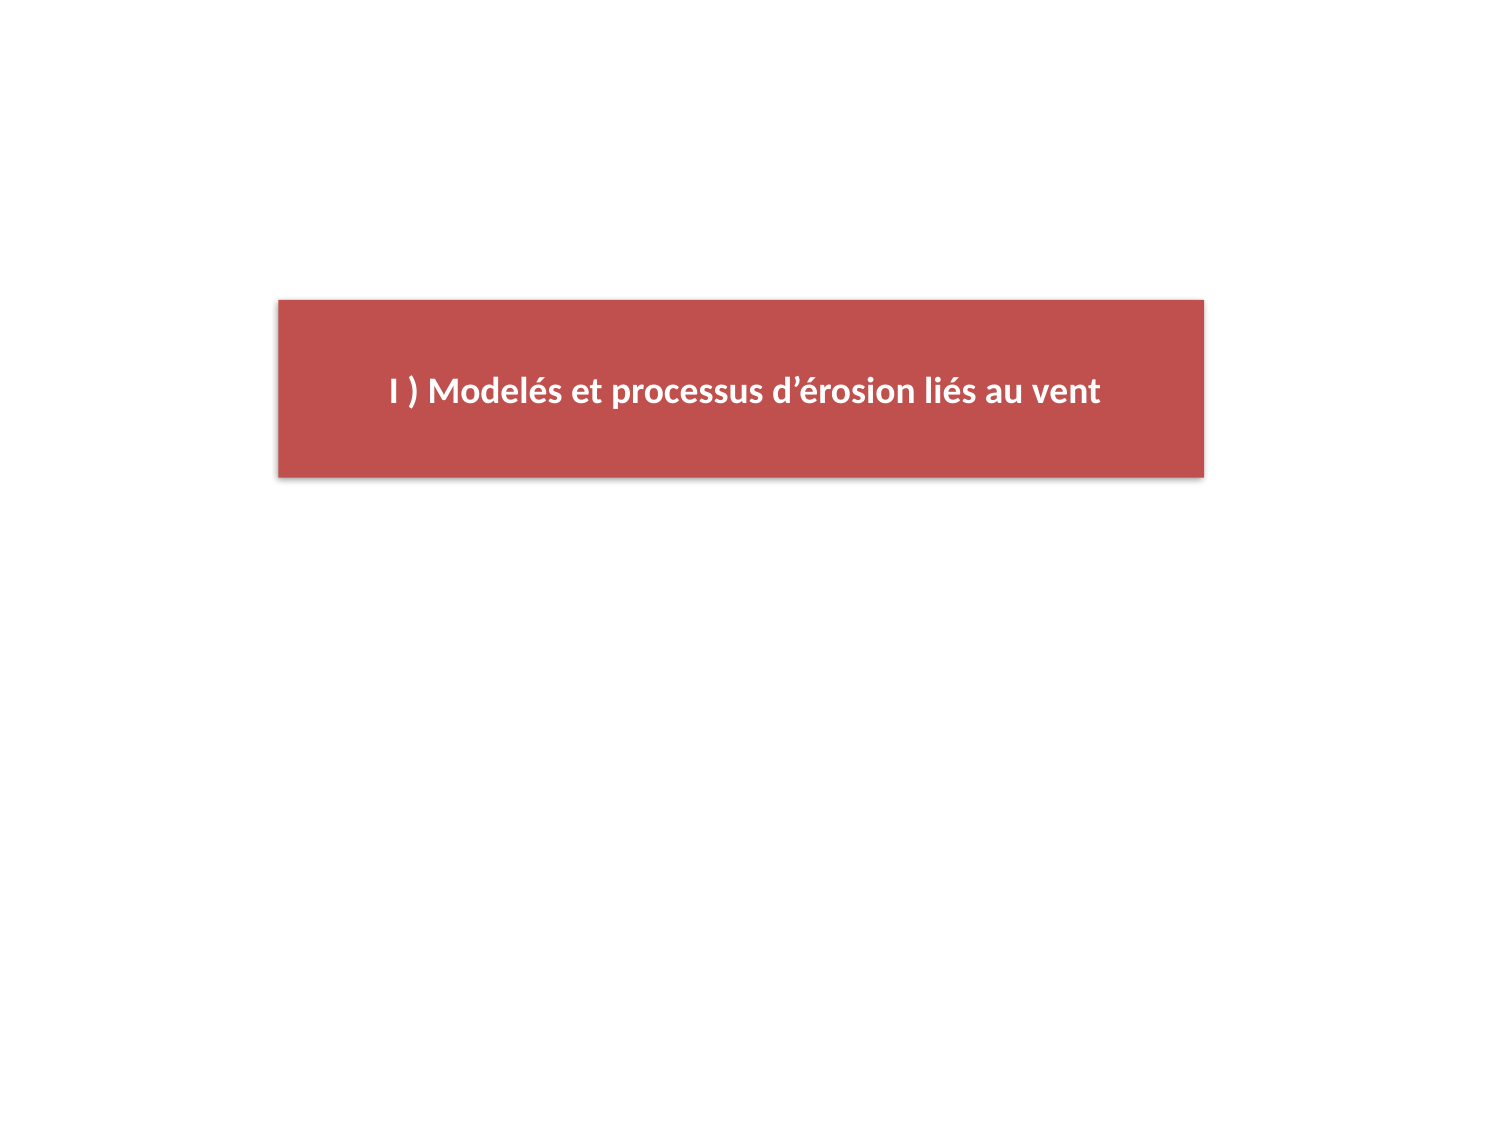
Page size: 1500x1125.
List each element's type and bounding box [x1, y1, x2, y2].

text_box [162, 299, 1321, 940]
